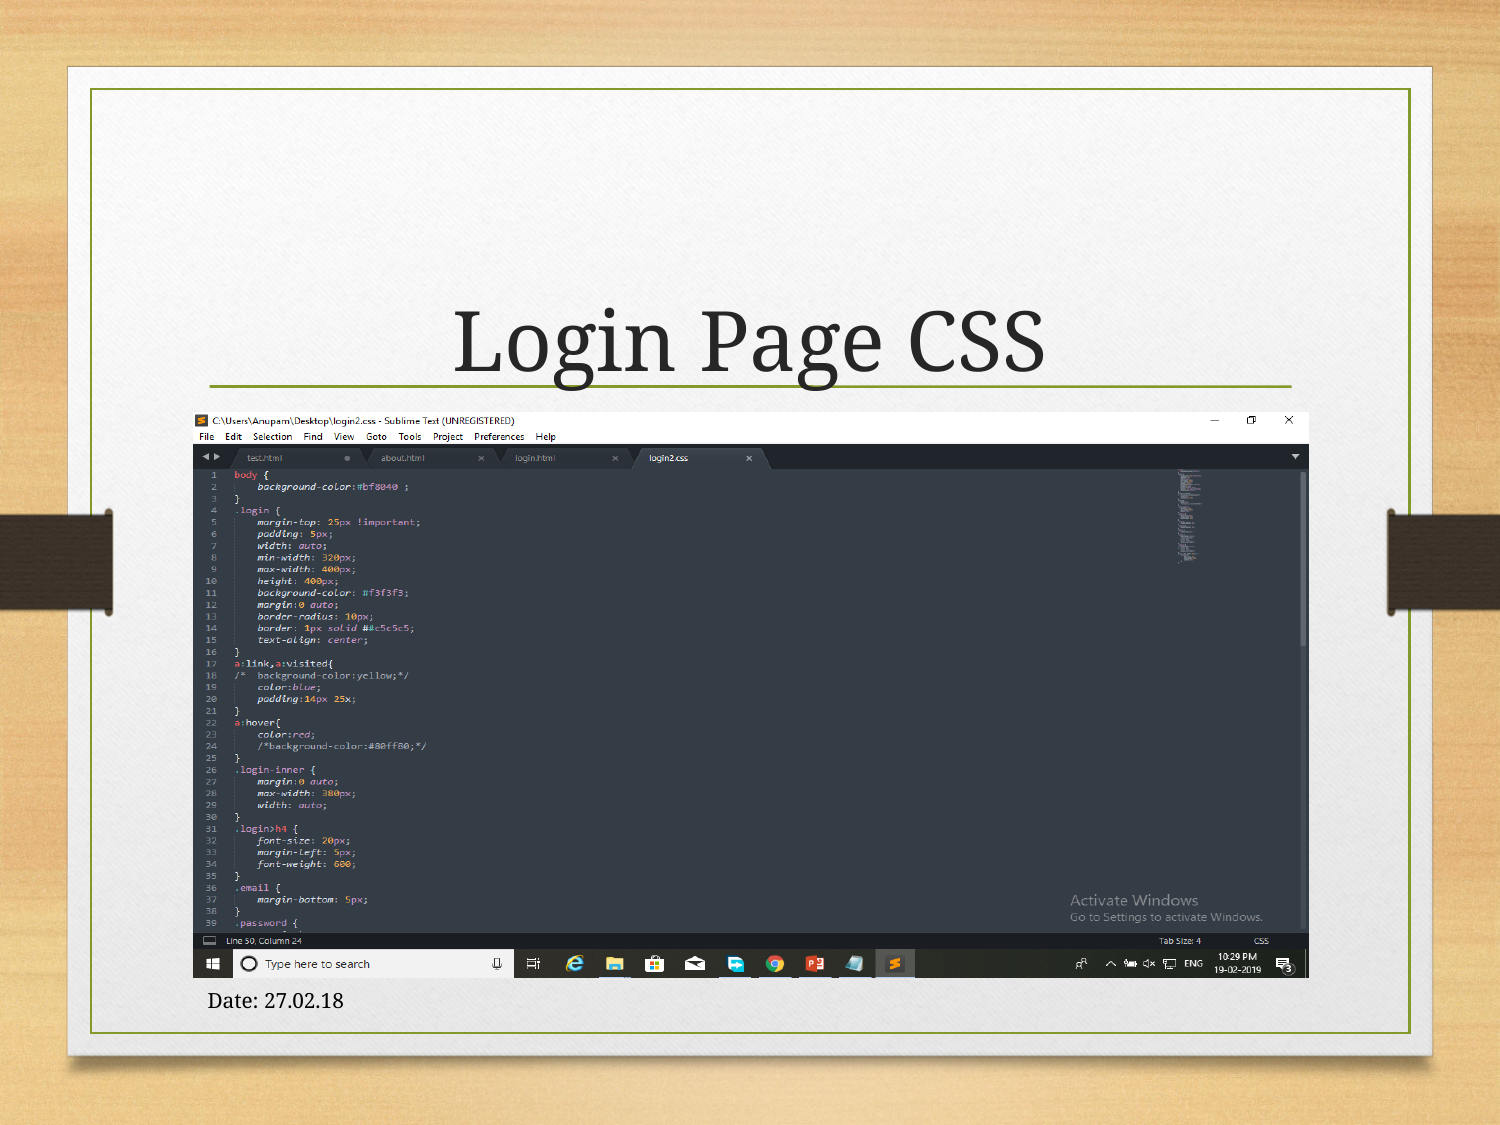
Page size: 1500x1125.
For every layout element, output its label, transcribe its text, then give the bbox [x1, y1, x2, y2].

text_box Login Page CSS [193, 231, 1309, 411]
text_box Date: 27.02.18 [192, 984, 1031, 1024]
picture [0, 0, 1500, 1125]
